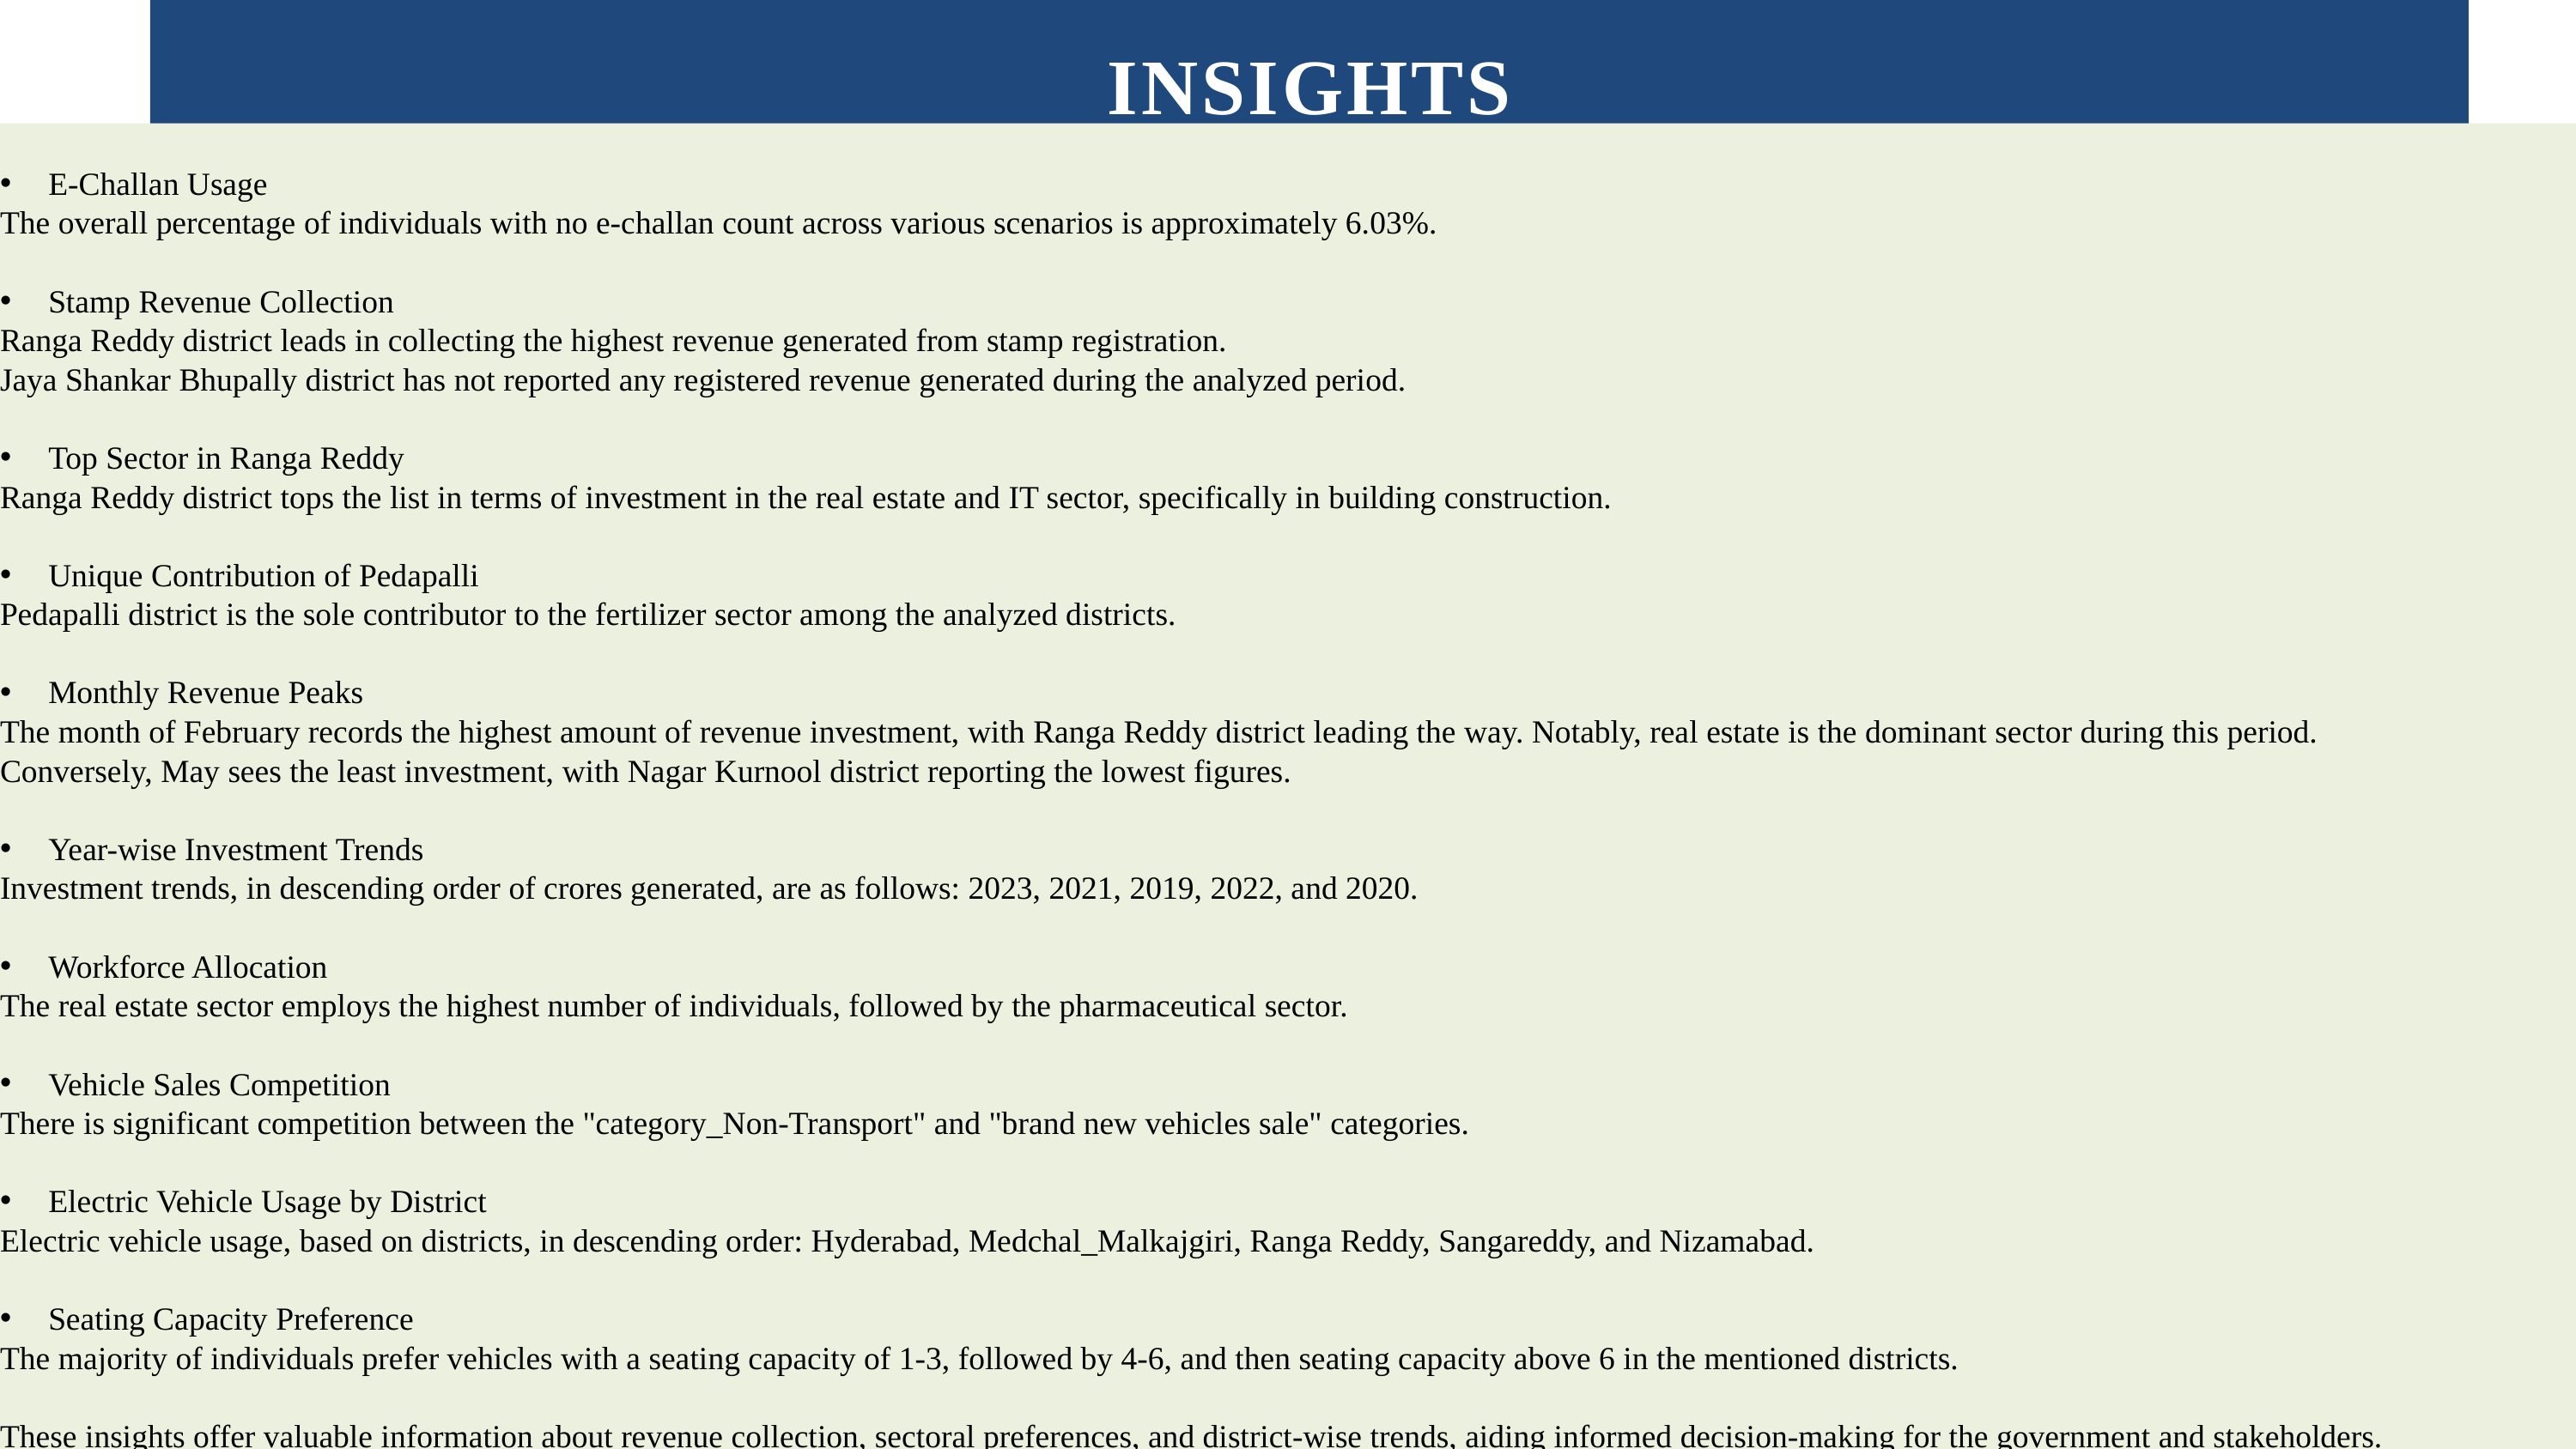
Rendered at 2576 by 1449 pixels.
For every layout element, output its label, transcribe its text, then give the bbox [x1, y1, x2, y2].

text_box INSIGHTS [149, 0, 2469, 123]
text_box E-Challan Usage The overall percentage of individuals with no e-challan count across various scenarios is approximately 6.03%. Stamp Revenue Collection Ranga Reddy district leads in collecting the highest revenue generated from stamp registration. Jaya Shankar Bhupally district has not reported any registered revenue generated during the analyzed period. Top Sector in Ranga Reddy Ranga Reddy district tops the list in terms of investment in the real estate and IT sector, specifically in building construction. Unique Contribution of Pedapalli Pedapalli district is the sole contributor to the fertilizer sector among the analyzed districts. Monthly Revenue Peaks The month of February records the highest amount of revenue investment, with Ranga Reddy district leading the way. Notably, real estate is the dominant sector during this period. Conversely, May sees the least investment, with Nagar Kurnool district reporting the lowest figures. Year-wise Investment Trends Investment trends, in descending order of crores generated, are as follows: 2023, 2021, 2019, 2022, and 2020. Workforce Allocation The real estate sector employs the highest number of individuals, followed by the pharmaceutical sector. Vehicle Sales Competition There is significant competition between the "category_Non-Transport" and "brand new vehicles sale" categories. Electric Vehicle Usage by District Electric vehicle usage, based on districts, in descending order: Hyderabad, Medchal_Malkajgiri, Ranga Reddy, Sangareddy, and Nizamabad. Seating Capacity Preference The majority of individuals prefer vehicles with a seating capacity of 1-3, followed by 4-6, and then seating capacity above 6 in the mentioned districts. These insights offer valuable information about revenue collection, sectoral preferences, and district-wise trends, aiding informed decision-making for the government and stakeholders. [0, 123, 2576, 1449]
